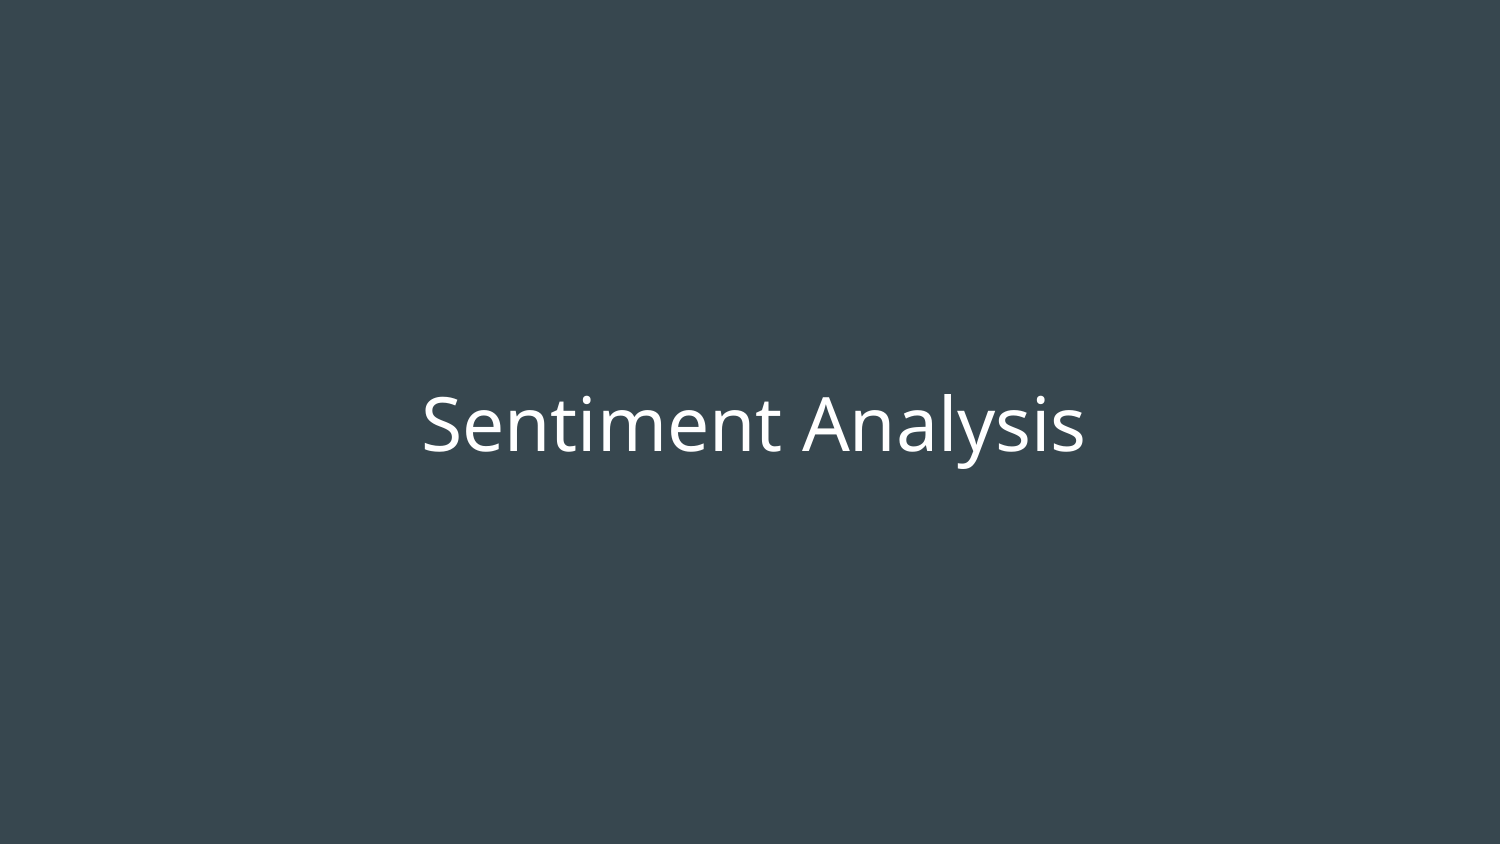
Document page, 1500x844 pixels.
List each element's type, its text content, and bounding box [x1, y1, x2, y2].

title Sentiment Analysis [110, 351, 1399, 493]
